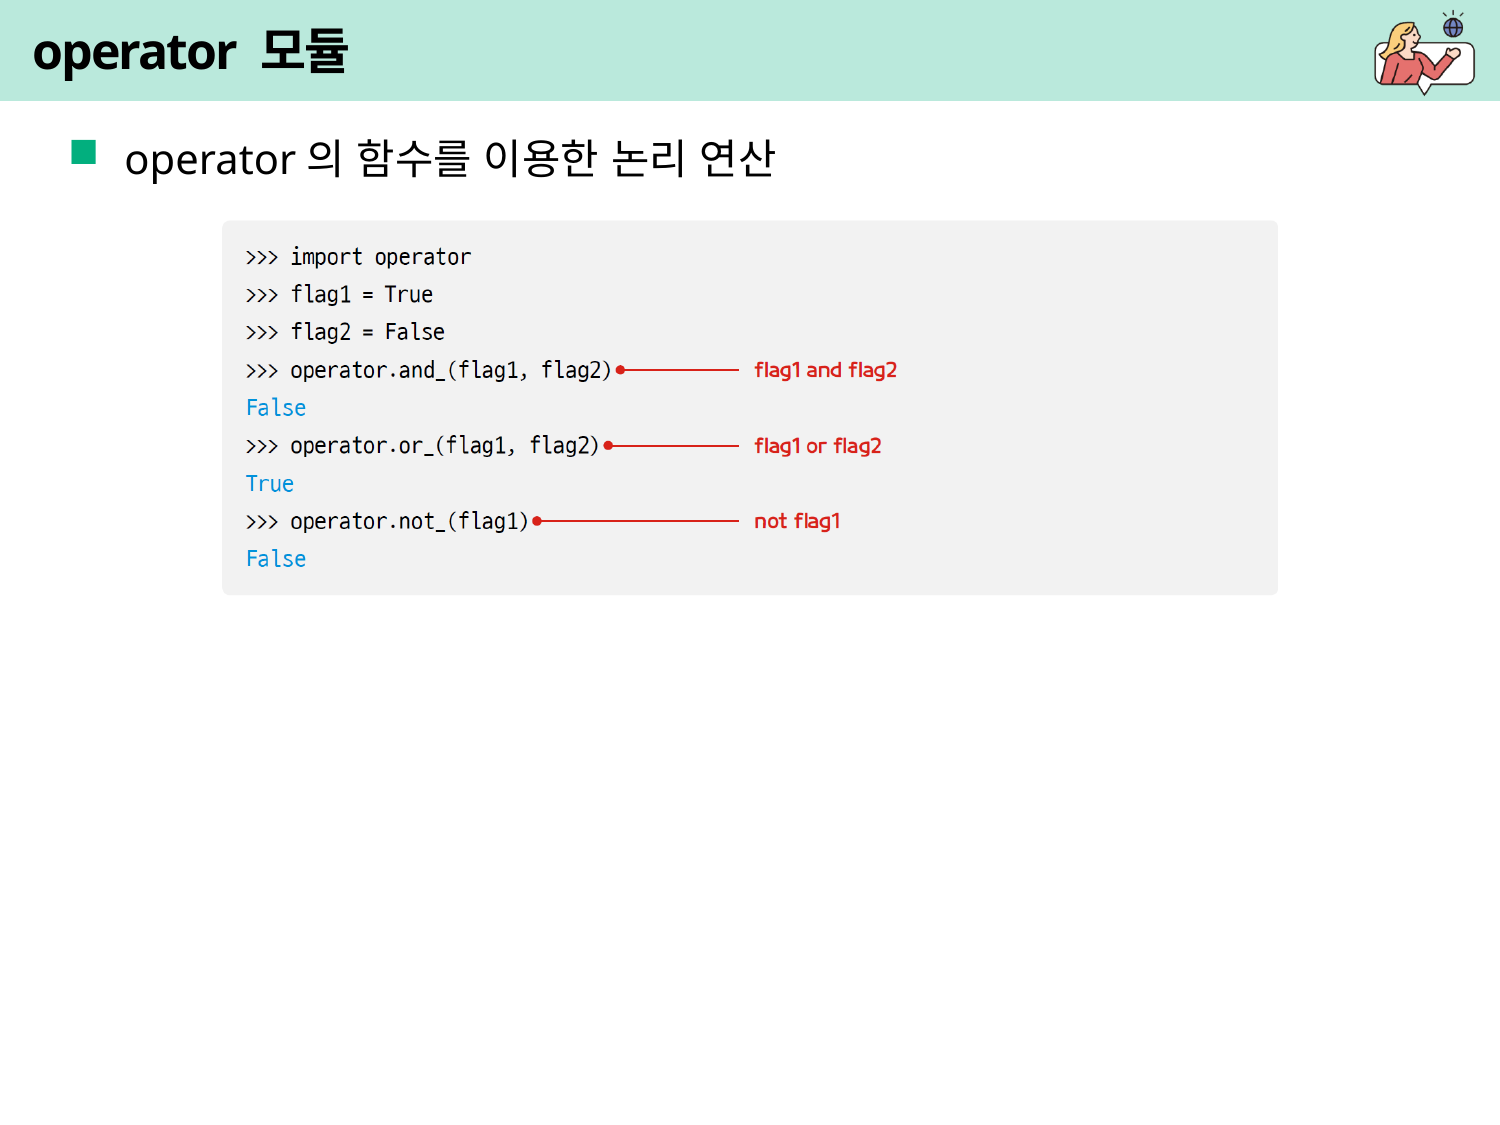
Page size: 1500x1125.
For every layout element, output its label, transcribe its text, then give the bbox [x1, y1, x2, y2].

picture [222, 219, 1278, 600]
picture [1359, 0, 1500, 97]
title operator 모듈 [17, 10, 1295, 89]
list operator의 함수를 이용한 논리 연산 [53, 125, 1425, 1005]
